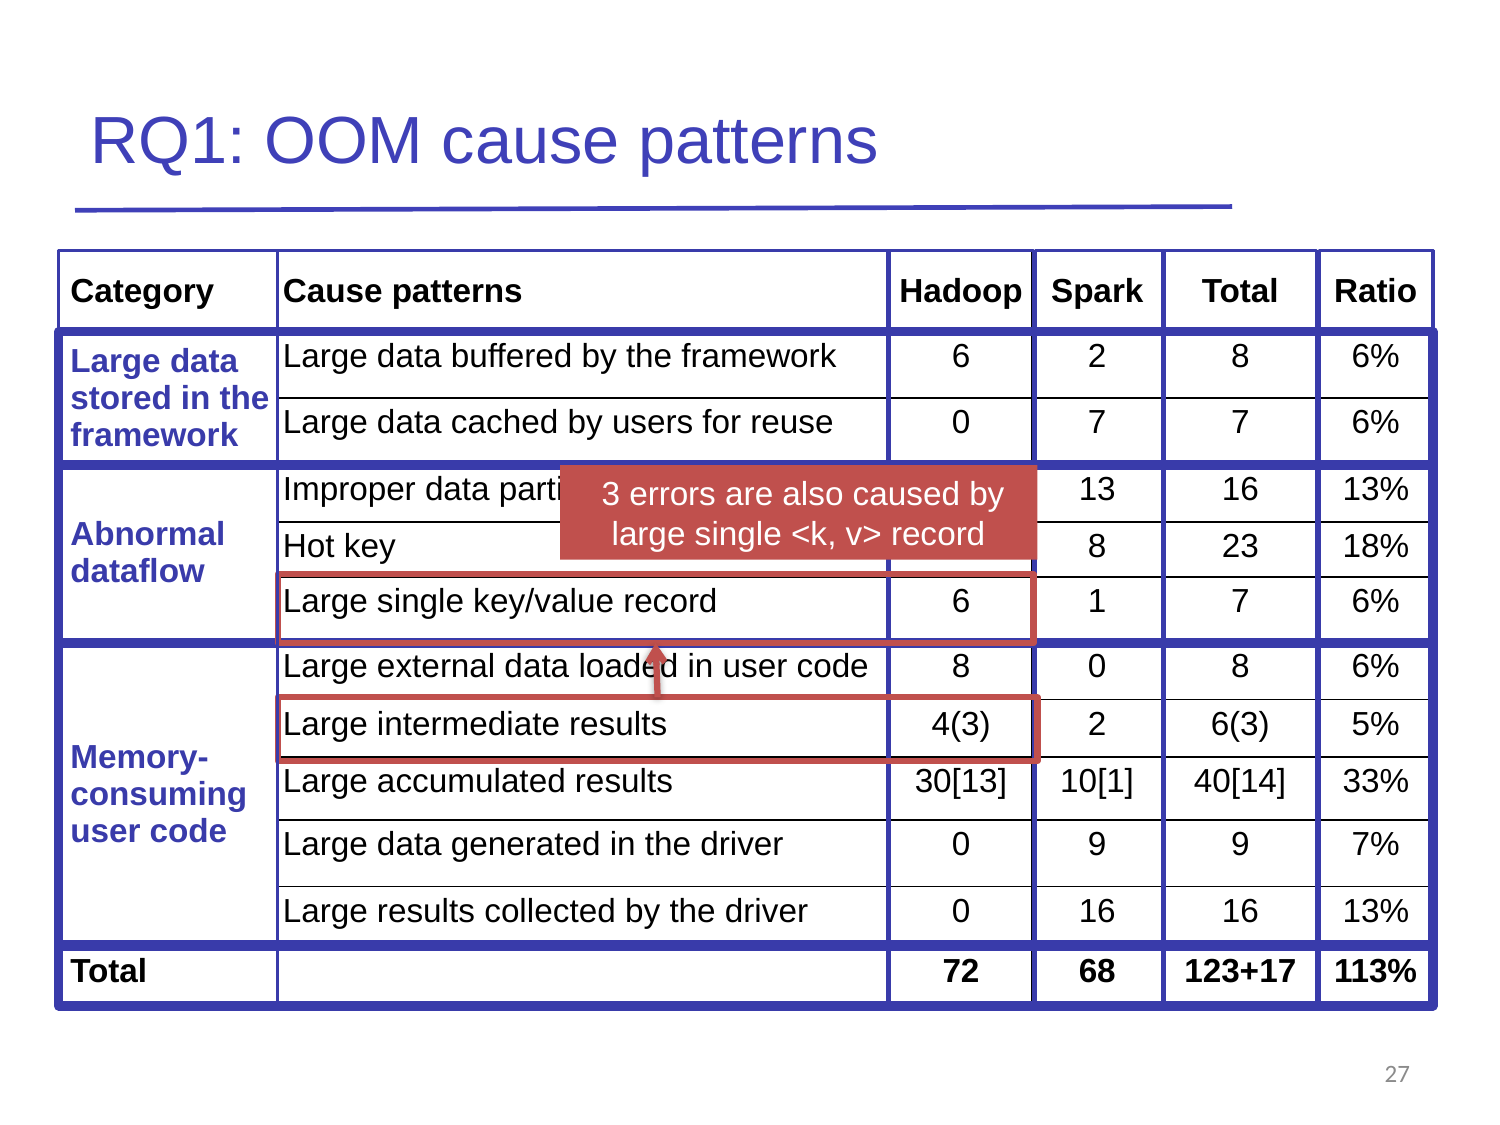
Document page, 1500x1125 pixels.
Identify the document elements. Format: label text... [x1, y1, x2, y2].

title RQ1: OOM cause patterns [75, 67, 1425, 207]
text_box [280, 248, 886, 572]
text_box [280, 695, 1040, 763]
text_box [886, 560, 1033, 572]
text_box [280, 645, 649, 695]
text_box [280, 572, 1036, 645]
text_box [662, 645, 886, 695]
text_box [886, 248, 1033, 465]
text_box [886, 645, 1033, 695]
text_box [1317, 248, 1435, 1008]
text_box [279, 763, 886, 1008]
slide_number 27 [1074, 1042, 1425, 1103]
text_box [886, 763, 1033, 1008]
text_box [1033, 248, 1161, 1008]
text_box [1161, 248, 1317, 1008]
text_box 3 errors are also caused by large single <k, v> record [560, 465, 1038, 560]
text_box [56, 248, 280, 1008]
